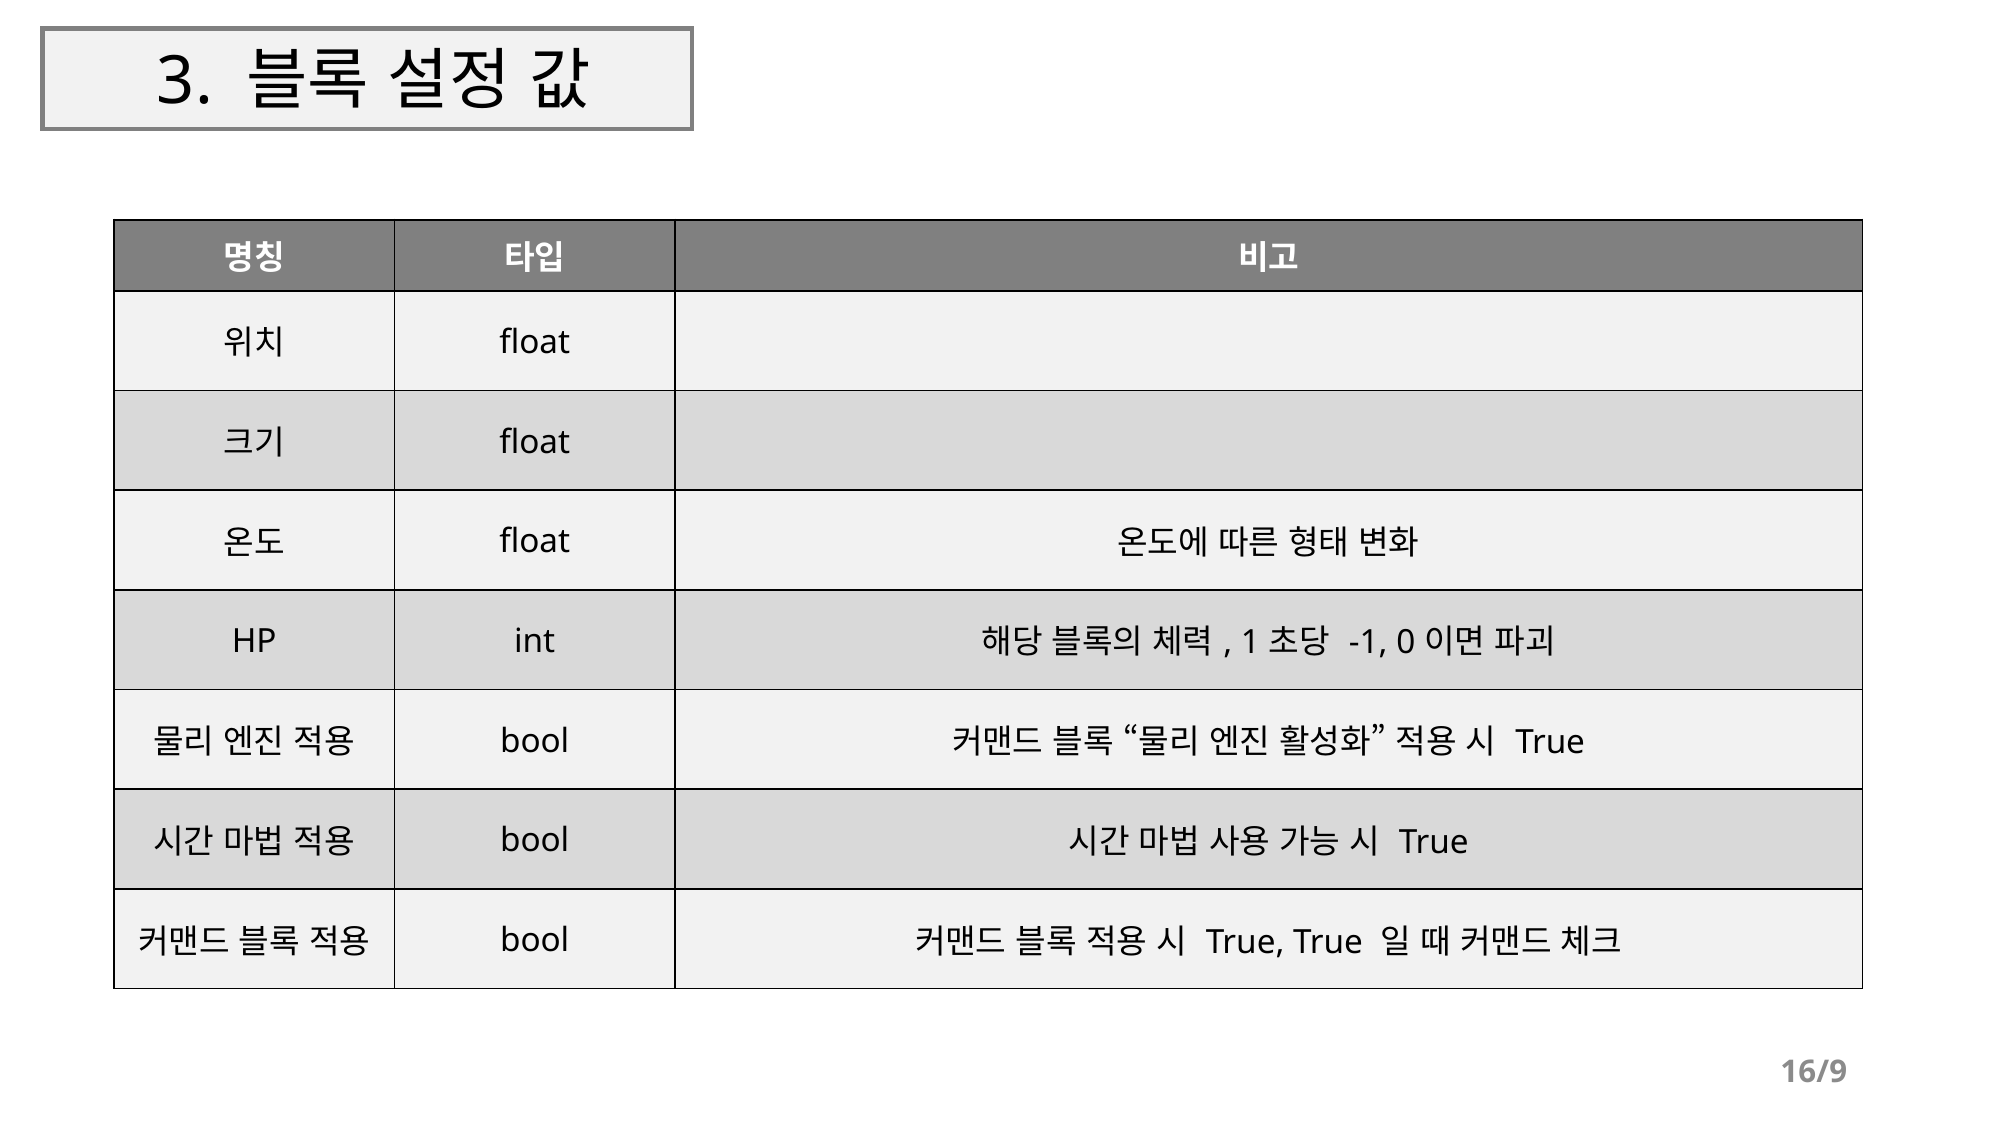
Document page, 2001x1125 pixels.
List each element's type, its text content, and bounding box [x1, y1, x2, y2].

table_cell 시간 마법 적용 [115, 790, 394, 888]
table_cell 커맨드 블록 적용 시 True, True 일 때 커맨드 체크 [676, 890, 1862, 988]
table_header 타입 [395, 221, 674, 290]
table_cell [676, 391, 1862, 489]
table_header 명칭 [115, 221, 394, 290]
table_cell 커맨드 블록 적용 [115, 890, 394, 988]
title 3. 블록 설정 값 [63, 27, 685, 126]
table_cell bool [395, 690, 674, 788]
table_cell float [395, 292, 674, 390]
table_cell bool [395, 790, 674, 888]
table_cell 크기 [115, 391, 394, 489]
table_cell 시간 마법 사용 가능 시 True [676, 790, 1862, 888]
slide_number 16/9 [1412, 1042, 1863, 1103]
table_header 비고 [676, 221, 1862, 290]
table_cell [676, 292, 1862, 390]
table_cell float [395, 391, 674, 489]
table_cell 해당 블록의 체력, 1초당 -1, 0이면 파괴 [676, 591, 1862, 689]
table_cell 온도에 따른 형태 변화 [676, 491, 1862, 589]
table_cell HP [115, 591, 394, 689]
table_cell 위치 [115, 292, 394, 390]
table_cell float [395, 491, 674, 589]
table_cell bool [395, 890, 674, 988]
table_cell 커맨드 블록 “물리 엔진 활성화” 적용 시 True [676, 690, 1862, 788]
table_cell 물리 엔진 적용 [115, 690, 394, 788]
table_cell int [395, 591, 674, 689]
table_cell 온도 [115, 491, 394, 589]
